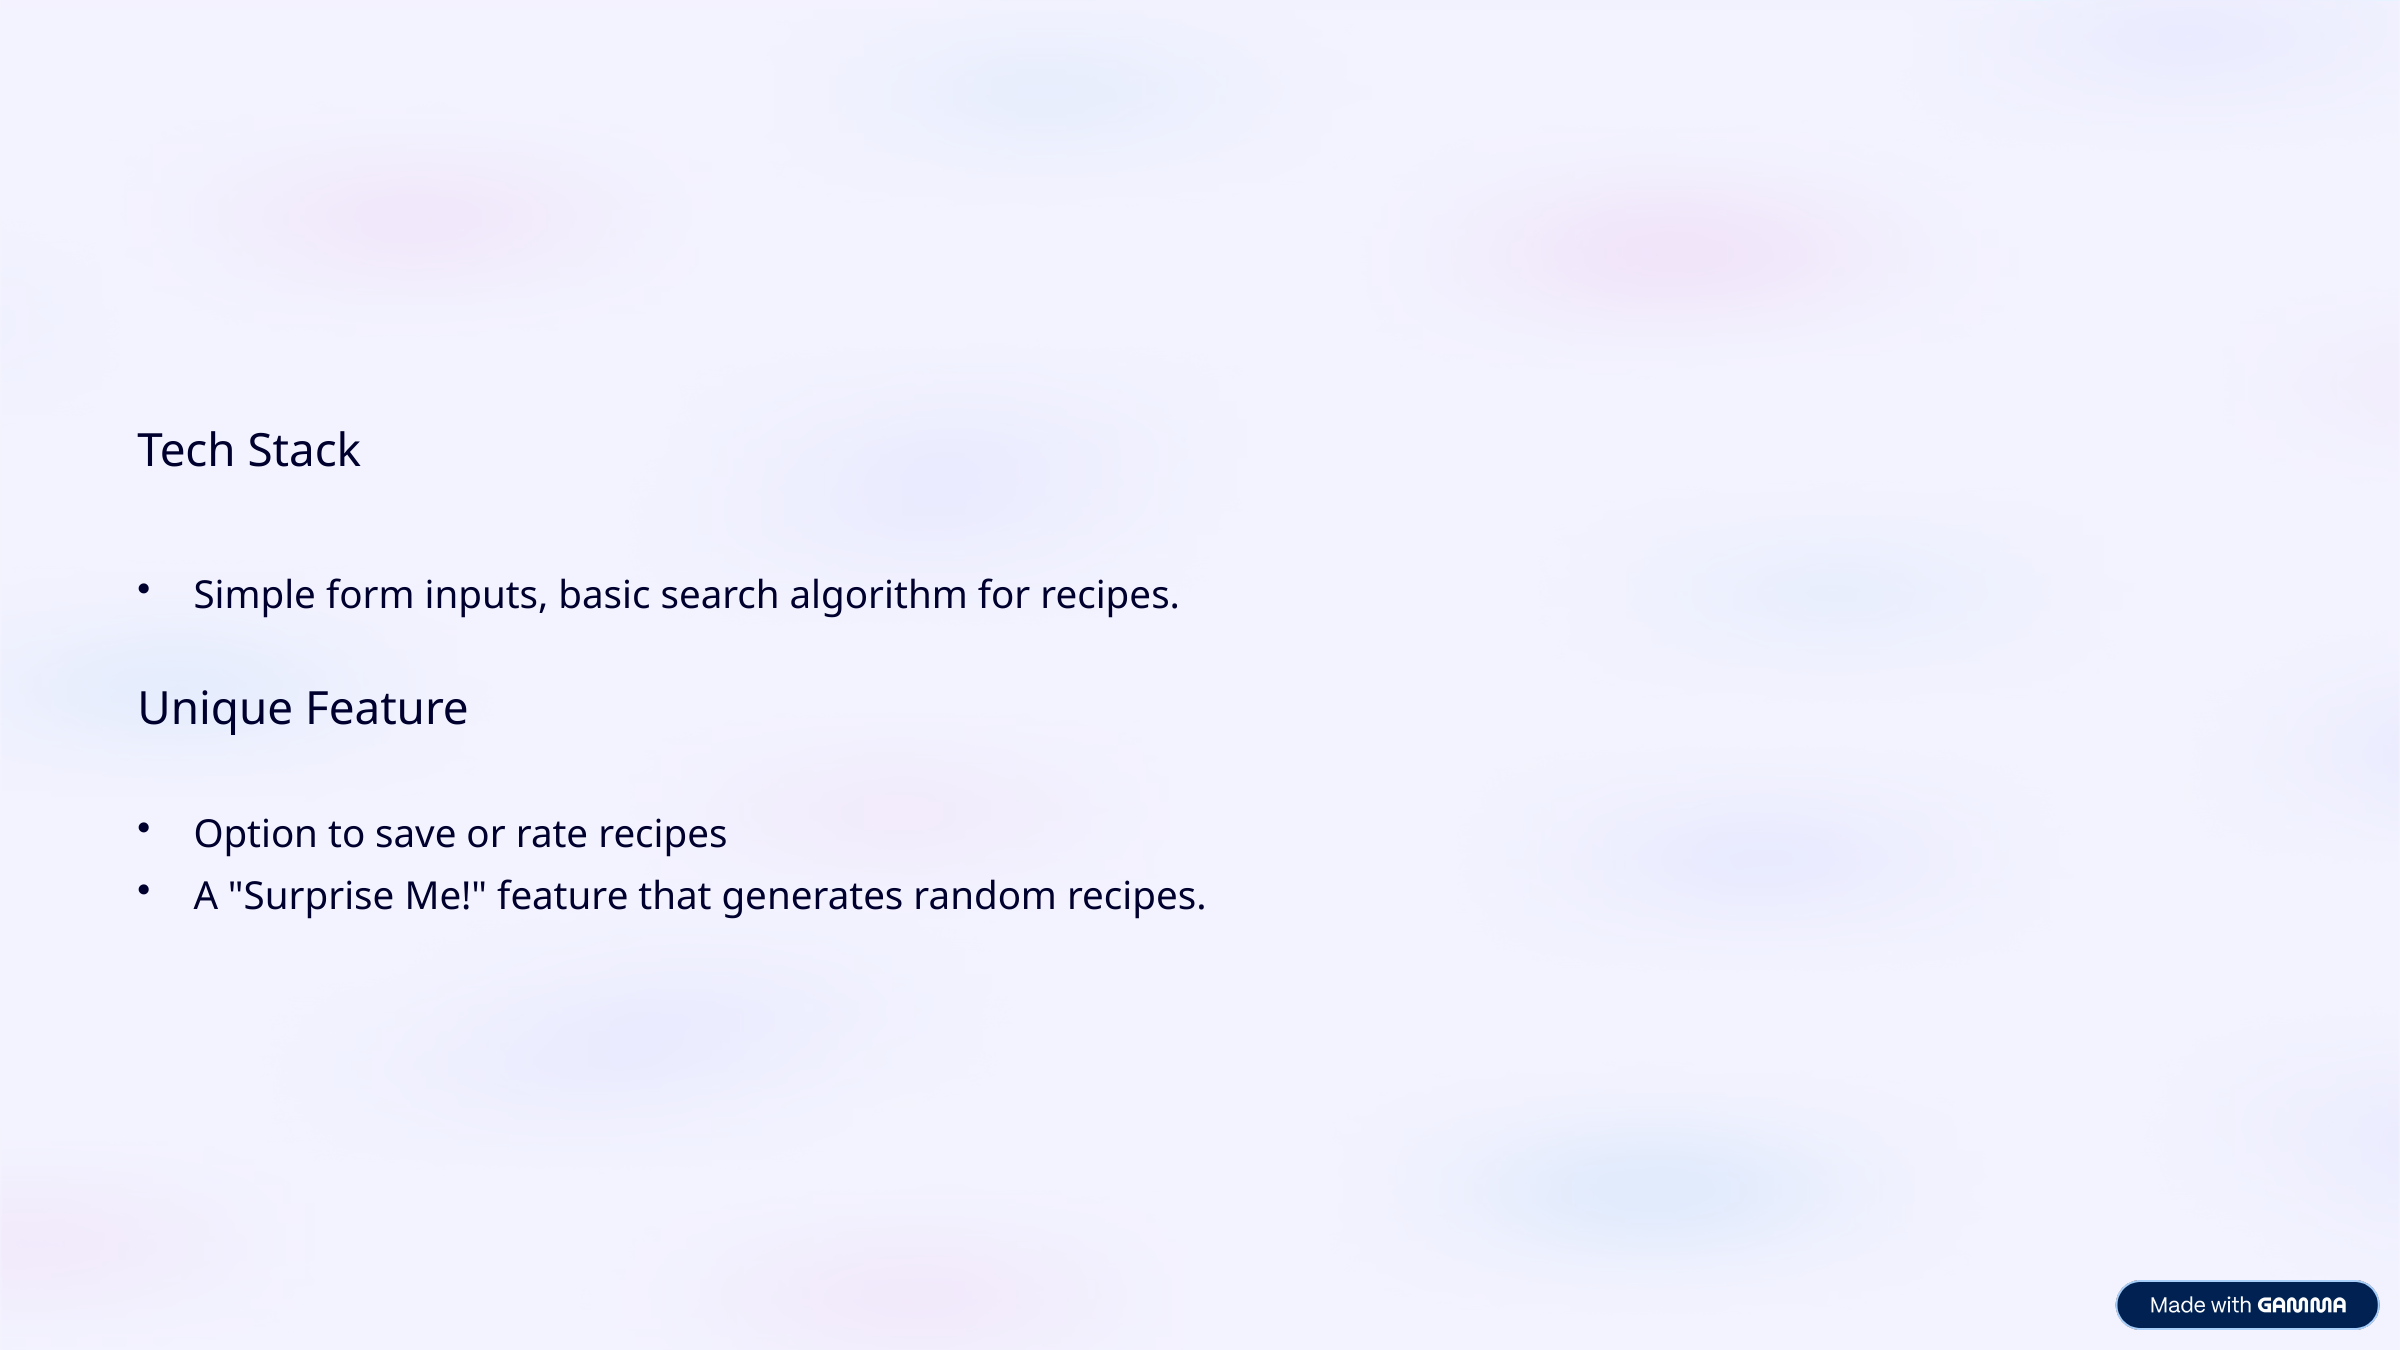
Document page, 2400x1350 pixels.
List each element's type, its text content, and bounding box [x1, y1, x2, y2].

text_box Tech Stack [137, 417, 600, 476]
text_box Option to save or rate recipes A "Surprise Me!" feature that generates random recipes. [137, 792, 2263, 919]
text_box Unique Feature [137, 675, 600, 734]
picture [2106, 1271, 2389, 1339]
text_box Simple form inputs, basic search algorithm for recipes. [137, 554, 2263, 617]
